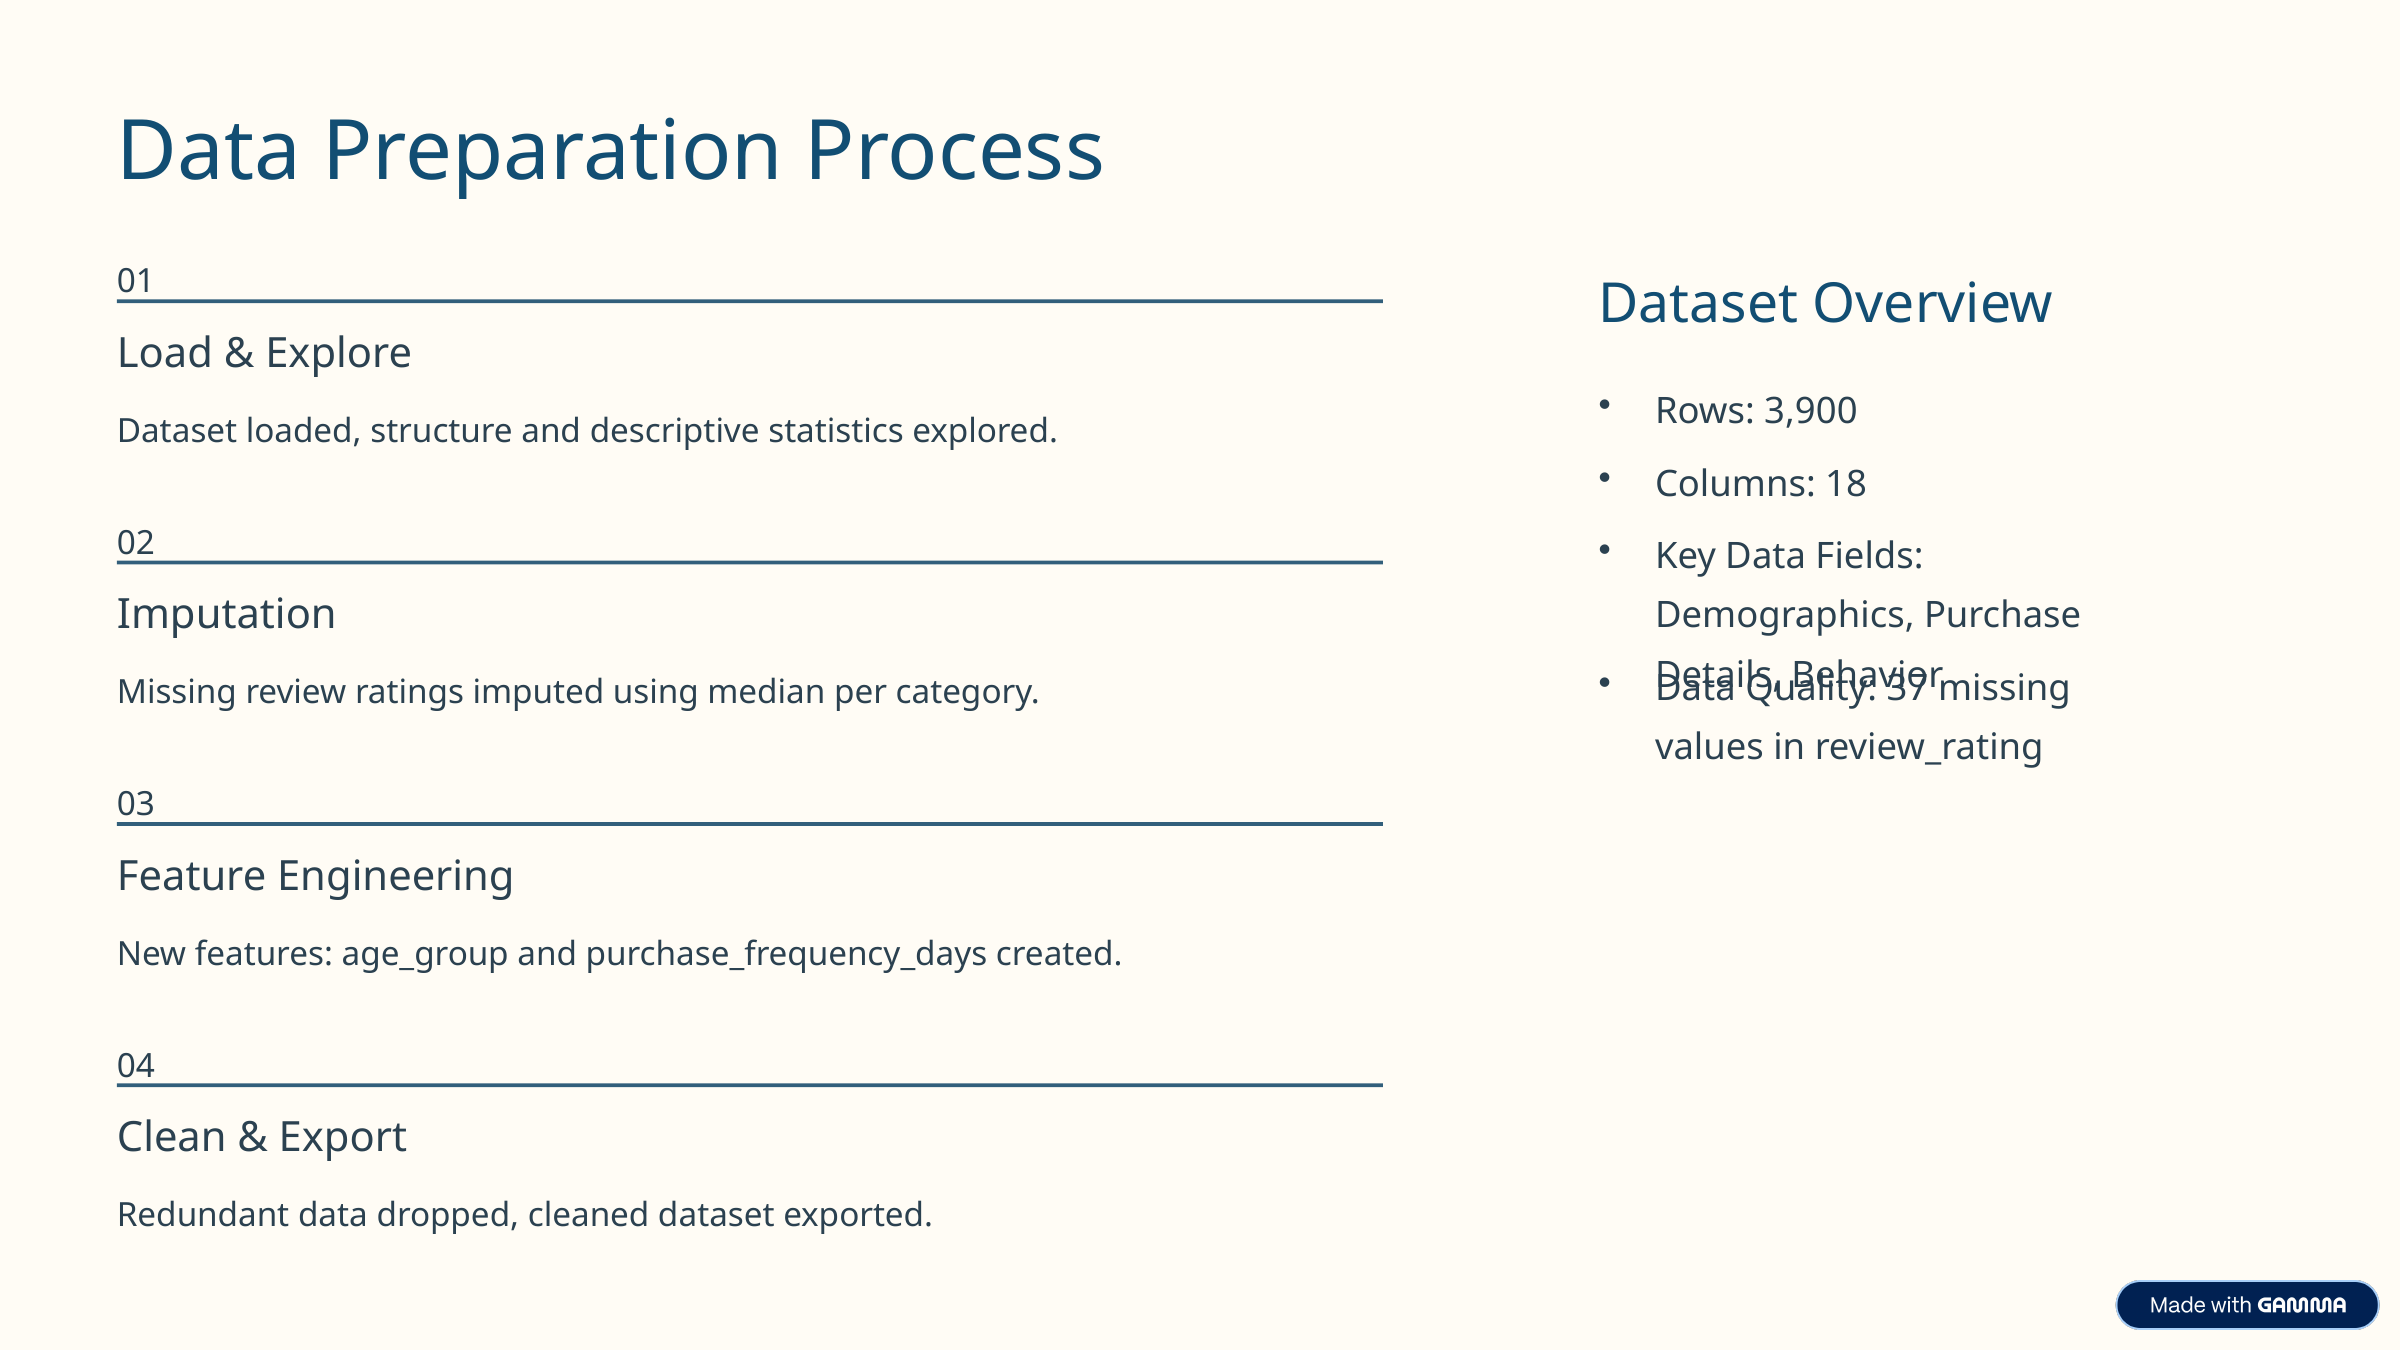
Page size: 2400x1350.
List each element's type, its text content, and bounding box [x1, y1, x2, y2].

text_box New features: age_group and purchase_frequency_days created. [116, 918, 1383, 972]
text_box Dataset loaded, structure and descriptive statistics explored. [116, 395, 1383, 450]
picture [2106, 1271, 2389, 1339]
text_box Columns: 18 [1598, 444, 2174, 516]
text_box Data Quality: 37 missing values in review_rating [1598, 648, 2174, 847]
text_box Feature Engineering [116, 846, 535, 899]
text_box Imputation [116, 584, 535, 638]
text_box Key Data Fields: Demographics, Purchase Details, Behavior [1598, 516, 2174, 648]
text_box 04 [116, 1030, 151, 1073]
text_box Load & Explore [116, 323, 535, 376]
text_box [116, 560, 1383, 565]
text_box [116, 299, 1383, 304]
text_box Dataset Overview [1598, 264, 2157, 371]
text_box 03 [116, 769, 151, 811]
text_box [116, 1083, 1383, 1088]
text_box Missing review ratings imputed using median per category. [116, 657, 1383, 711]
text_box Clean & Export [116, 1107, 535, 1160]
text_box Redundant data dropped, cleaned dataset exported. [116, 1179, 1383, 1234]
text_box Rows: 3,900 [1598, 371, 2174, 444]
text_box [116, 822, 1383, 826]
text_box 01 [116, 246, 151, 289]
text_box Data Preparation Process [116, 91, 1144, 197]
text_box 02 [116, 507, 151, 550]
